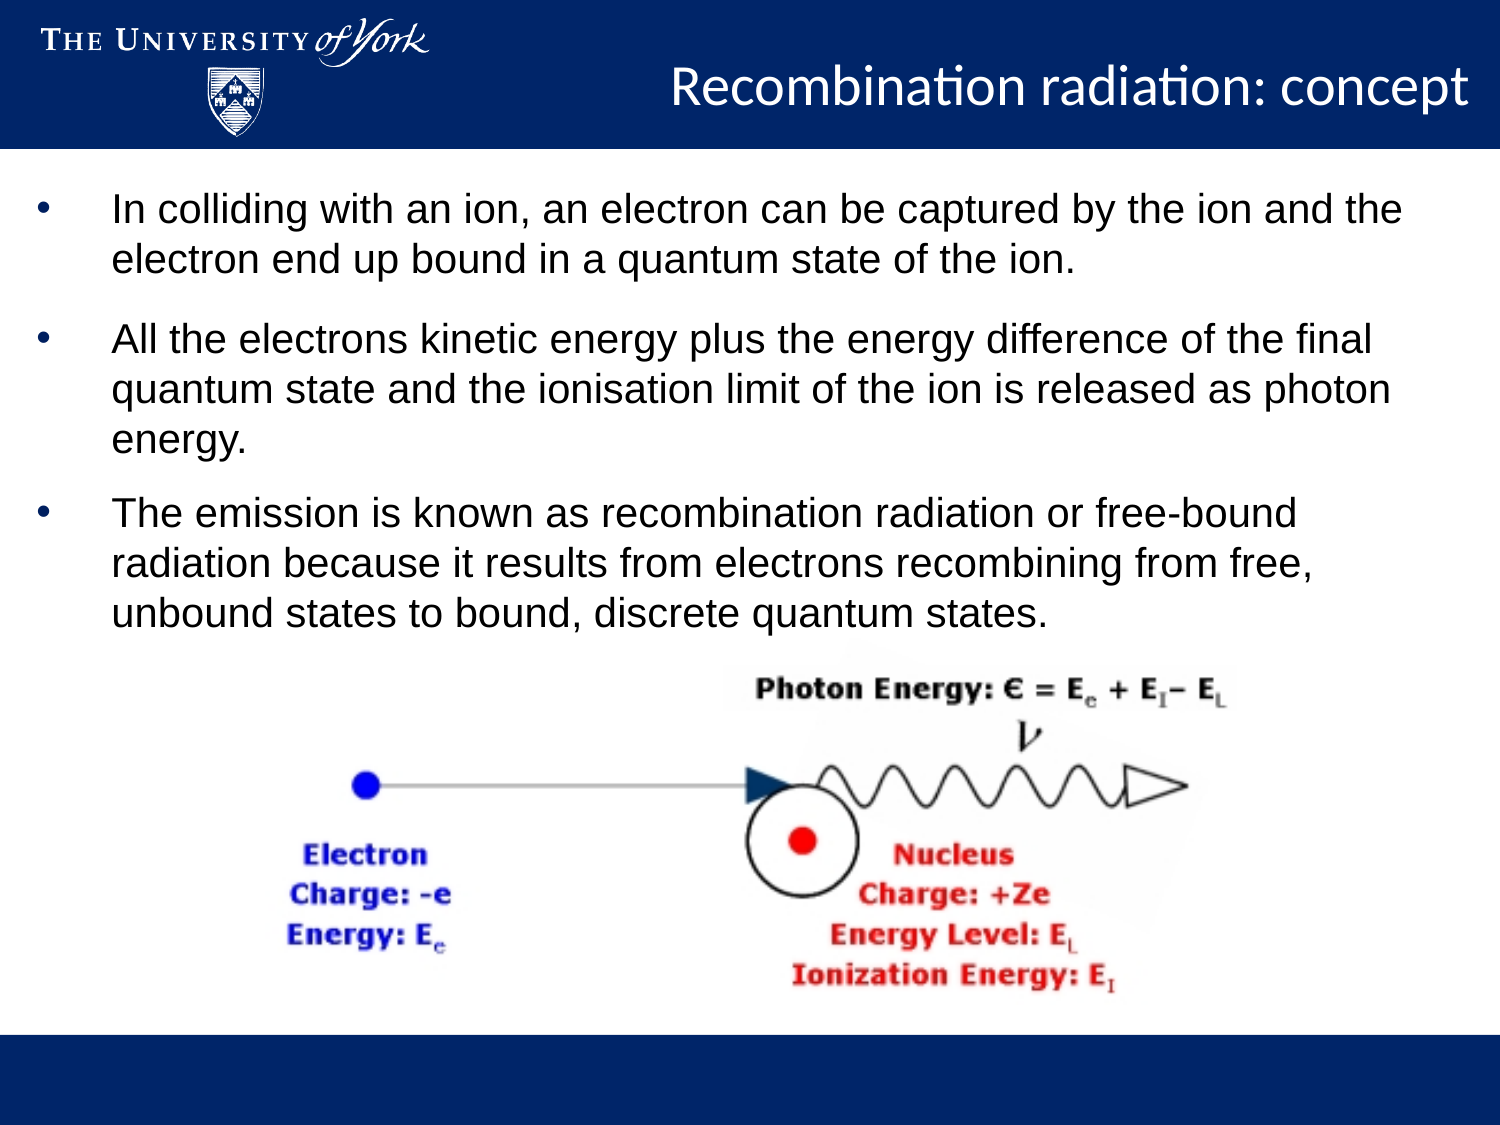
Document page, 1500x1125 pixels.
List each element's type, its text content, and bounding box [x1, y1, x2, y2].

text_box The emission is known as recombination radiation or free-bound radiation because it results from electrons recombining from free, unbound states to bound, discrete quantum states. [0, 478, 1483, 644]
text_box In colliding with an ion, an electron can be captured by the ion and the electron end up bound in a quantum state of the ion. [0, 174, 1483, 290]
picture [265, 621, 1237, 1006]
picture [41, 18, 430, 138]
text_box All the electrons kinetic energy plus the energy difference of the final quantum state and the ionisation limit of the ion is released as photon energy. [0, 304, 1483, 470]
text_box Recombination radiation: concept [352, 19, 1500, 259]
